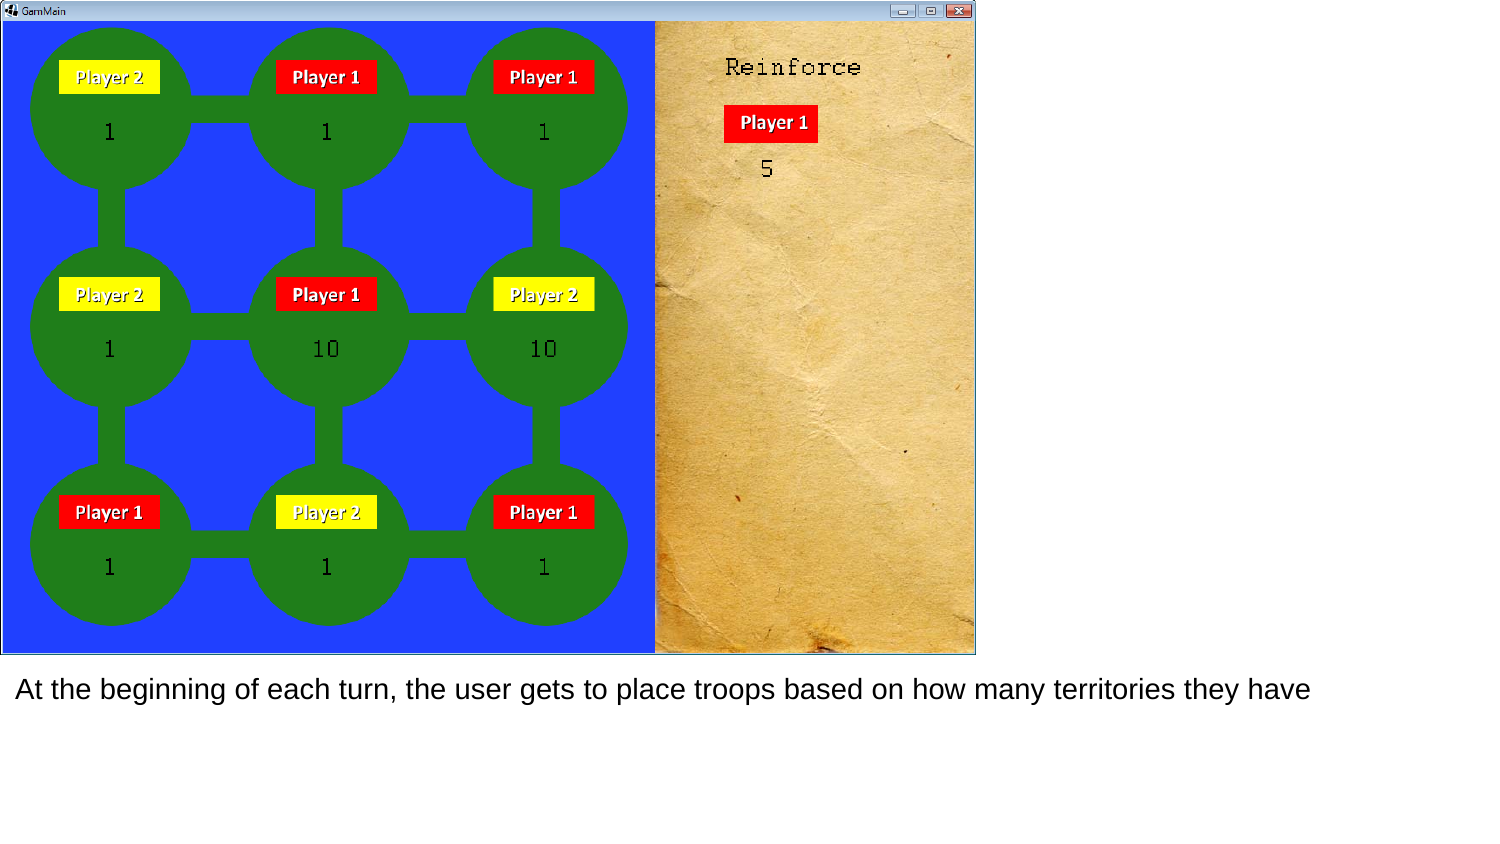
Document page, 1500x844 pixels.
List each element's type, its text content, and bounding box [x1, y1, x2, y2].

picture [0, 0, 976, 656]
text_box At the beginning of each turn, the user gets to place troops based on how many territories they have [0, 654, 1500, 844]
